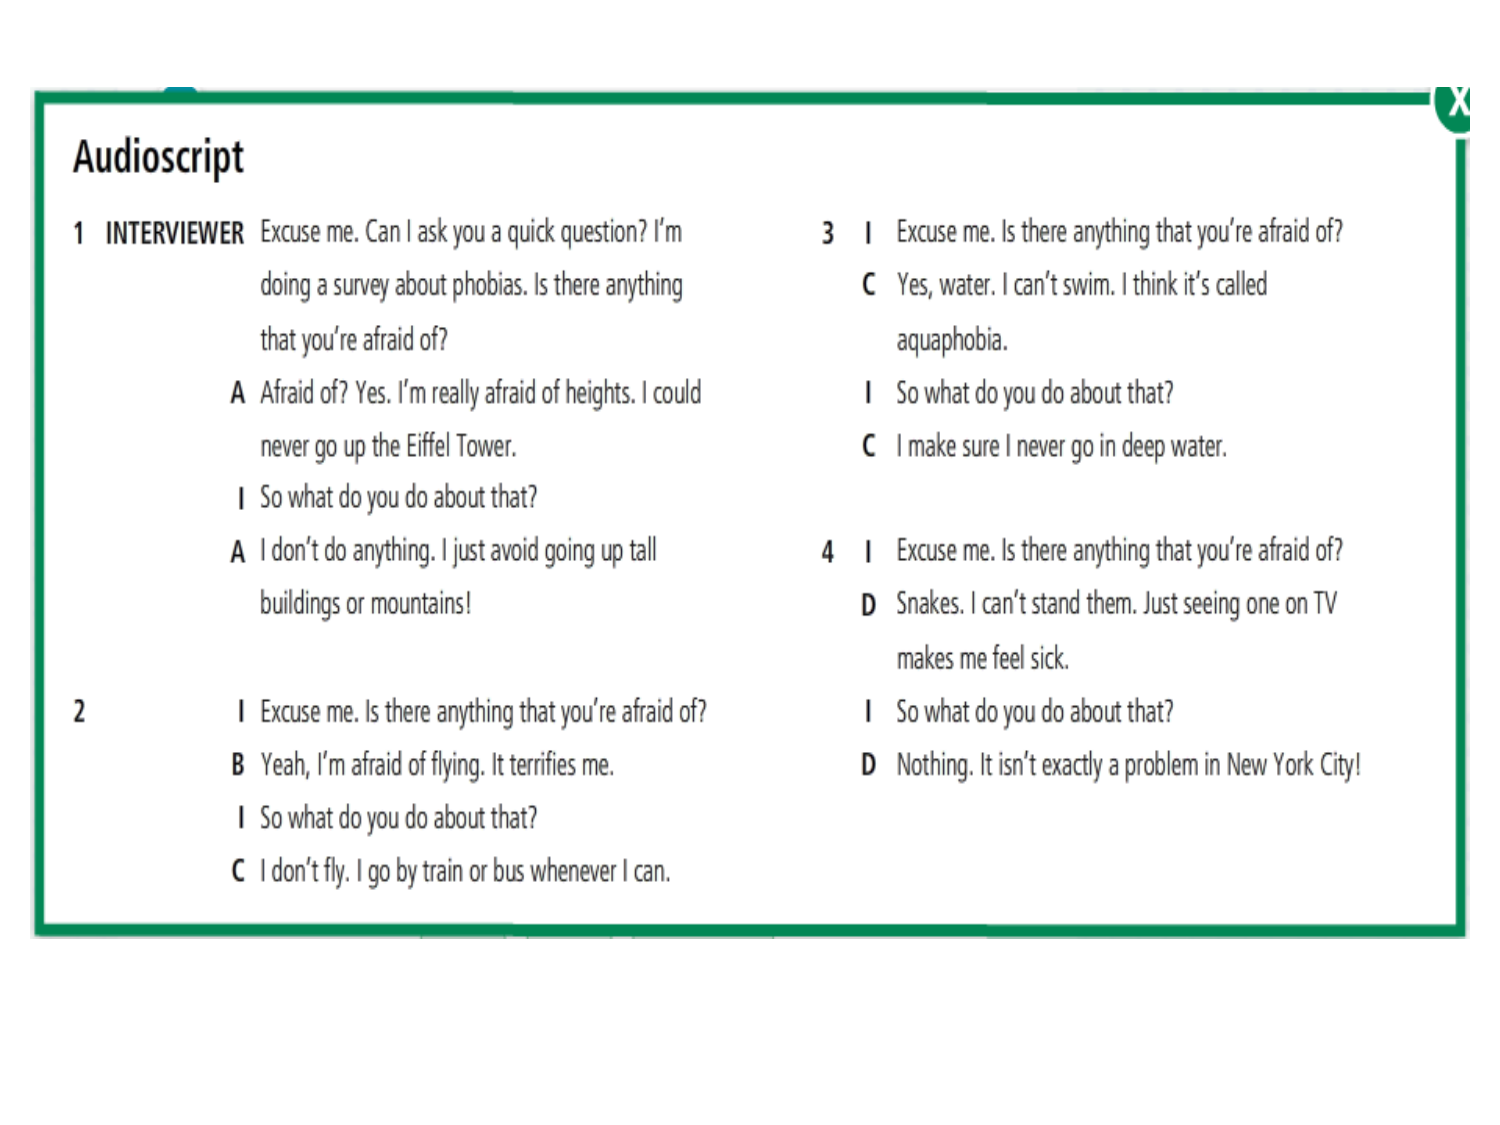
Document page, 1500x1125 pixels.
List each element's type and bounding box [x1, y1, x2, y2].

picture [30, 87, 1470, 939]
